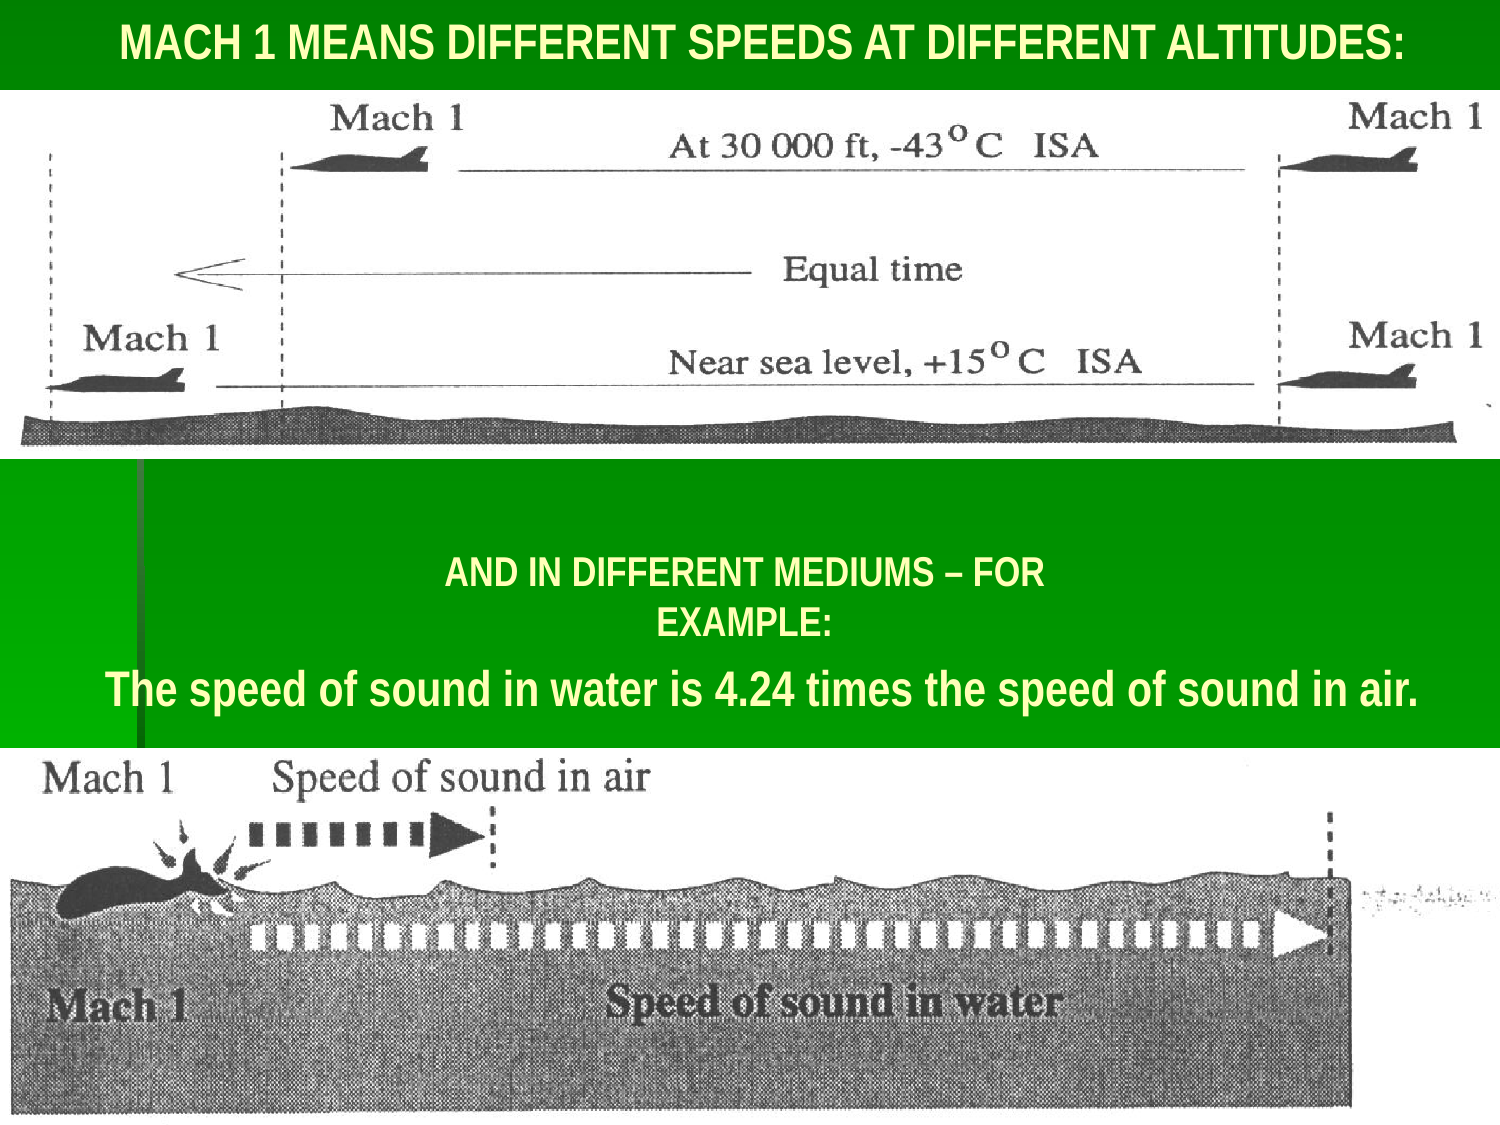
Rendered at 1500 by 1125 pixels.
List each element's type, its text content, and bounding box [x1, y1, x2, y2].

text_box AND IN DIFFERENT MEDIUMS – FOR EXAMPLE: [336, 537, 1153, 603]
title MACH 1 MEANS DIFFERENT SPEEDS AT DIFFERENT ALTITUDES: [75, 4, 1451, 74]
picture [0, 89, 1500, 459]
picture [0, 748, 1500, 1125]
text_box The speed of sound in water is 4.24 times the speed of sound in air. [74, 641, 1451, 731]
